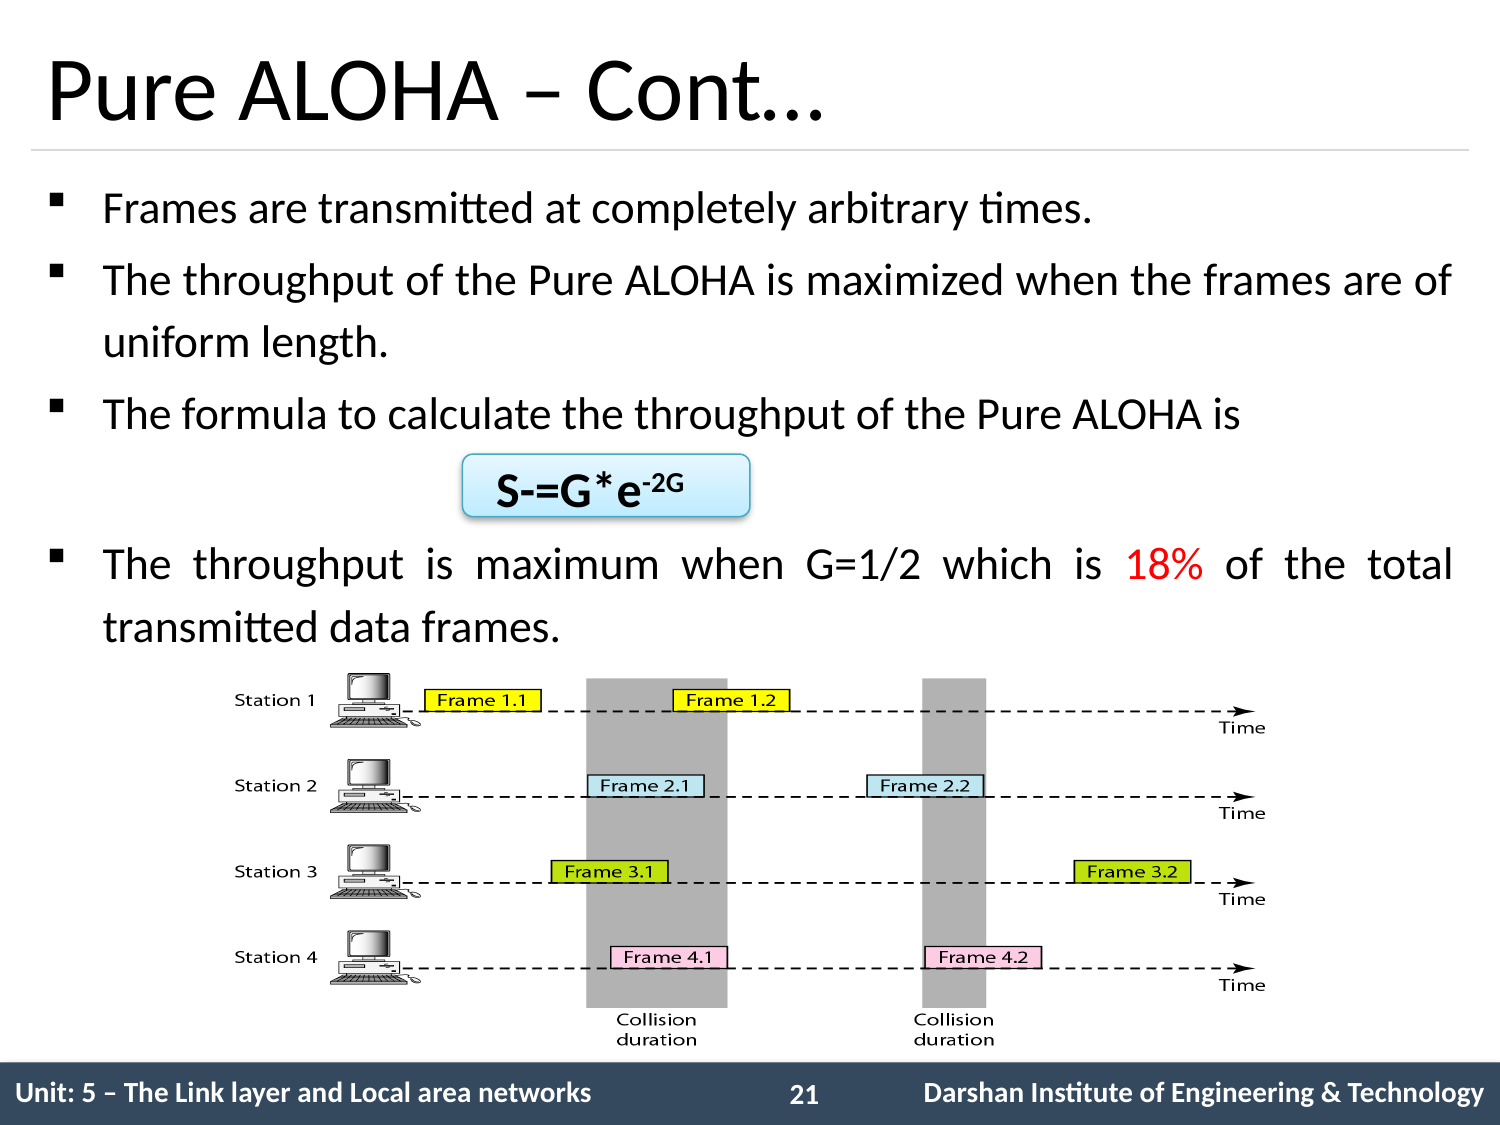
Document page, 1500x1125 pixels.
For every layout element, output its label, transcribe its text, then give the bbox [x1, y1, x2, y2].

list Frames are transmitted at completely arbitrary times. The throughput of the Pure ALOHA is maximized when the frames are of uniform length. The formula to calculate the throughput of the Pure ALOHA is S-=G*e-2G The throughput is maximum when G=1/2 which is 18% of the total transmitted data frames. [31, 162, 1469, 1038]
title Pure ALOHA – Cont… [31, 17, 1469, 150]
picture [234, 673, 1266, 1051]
